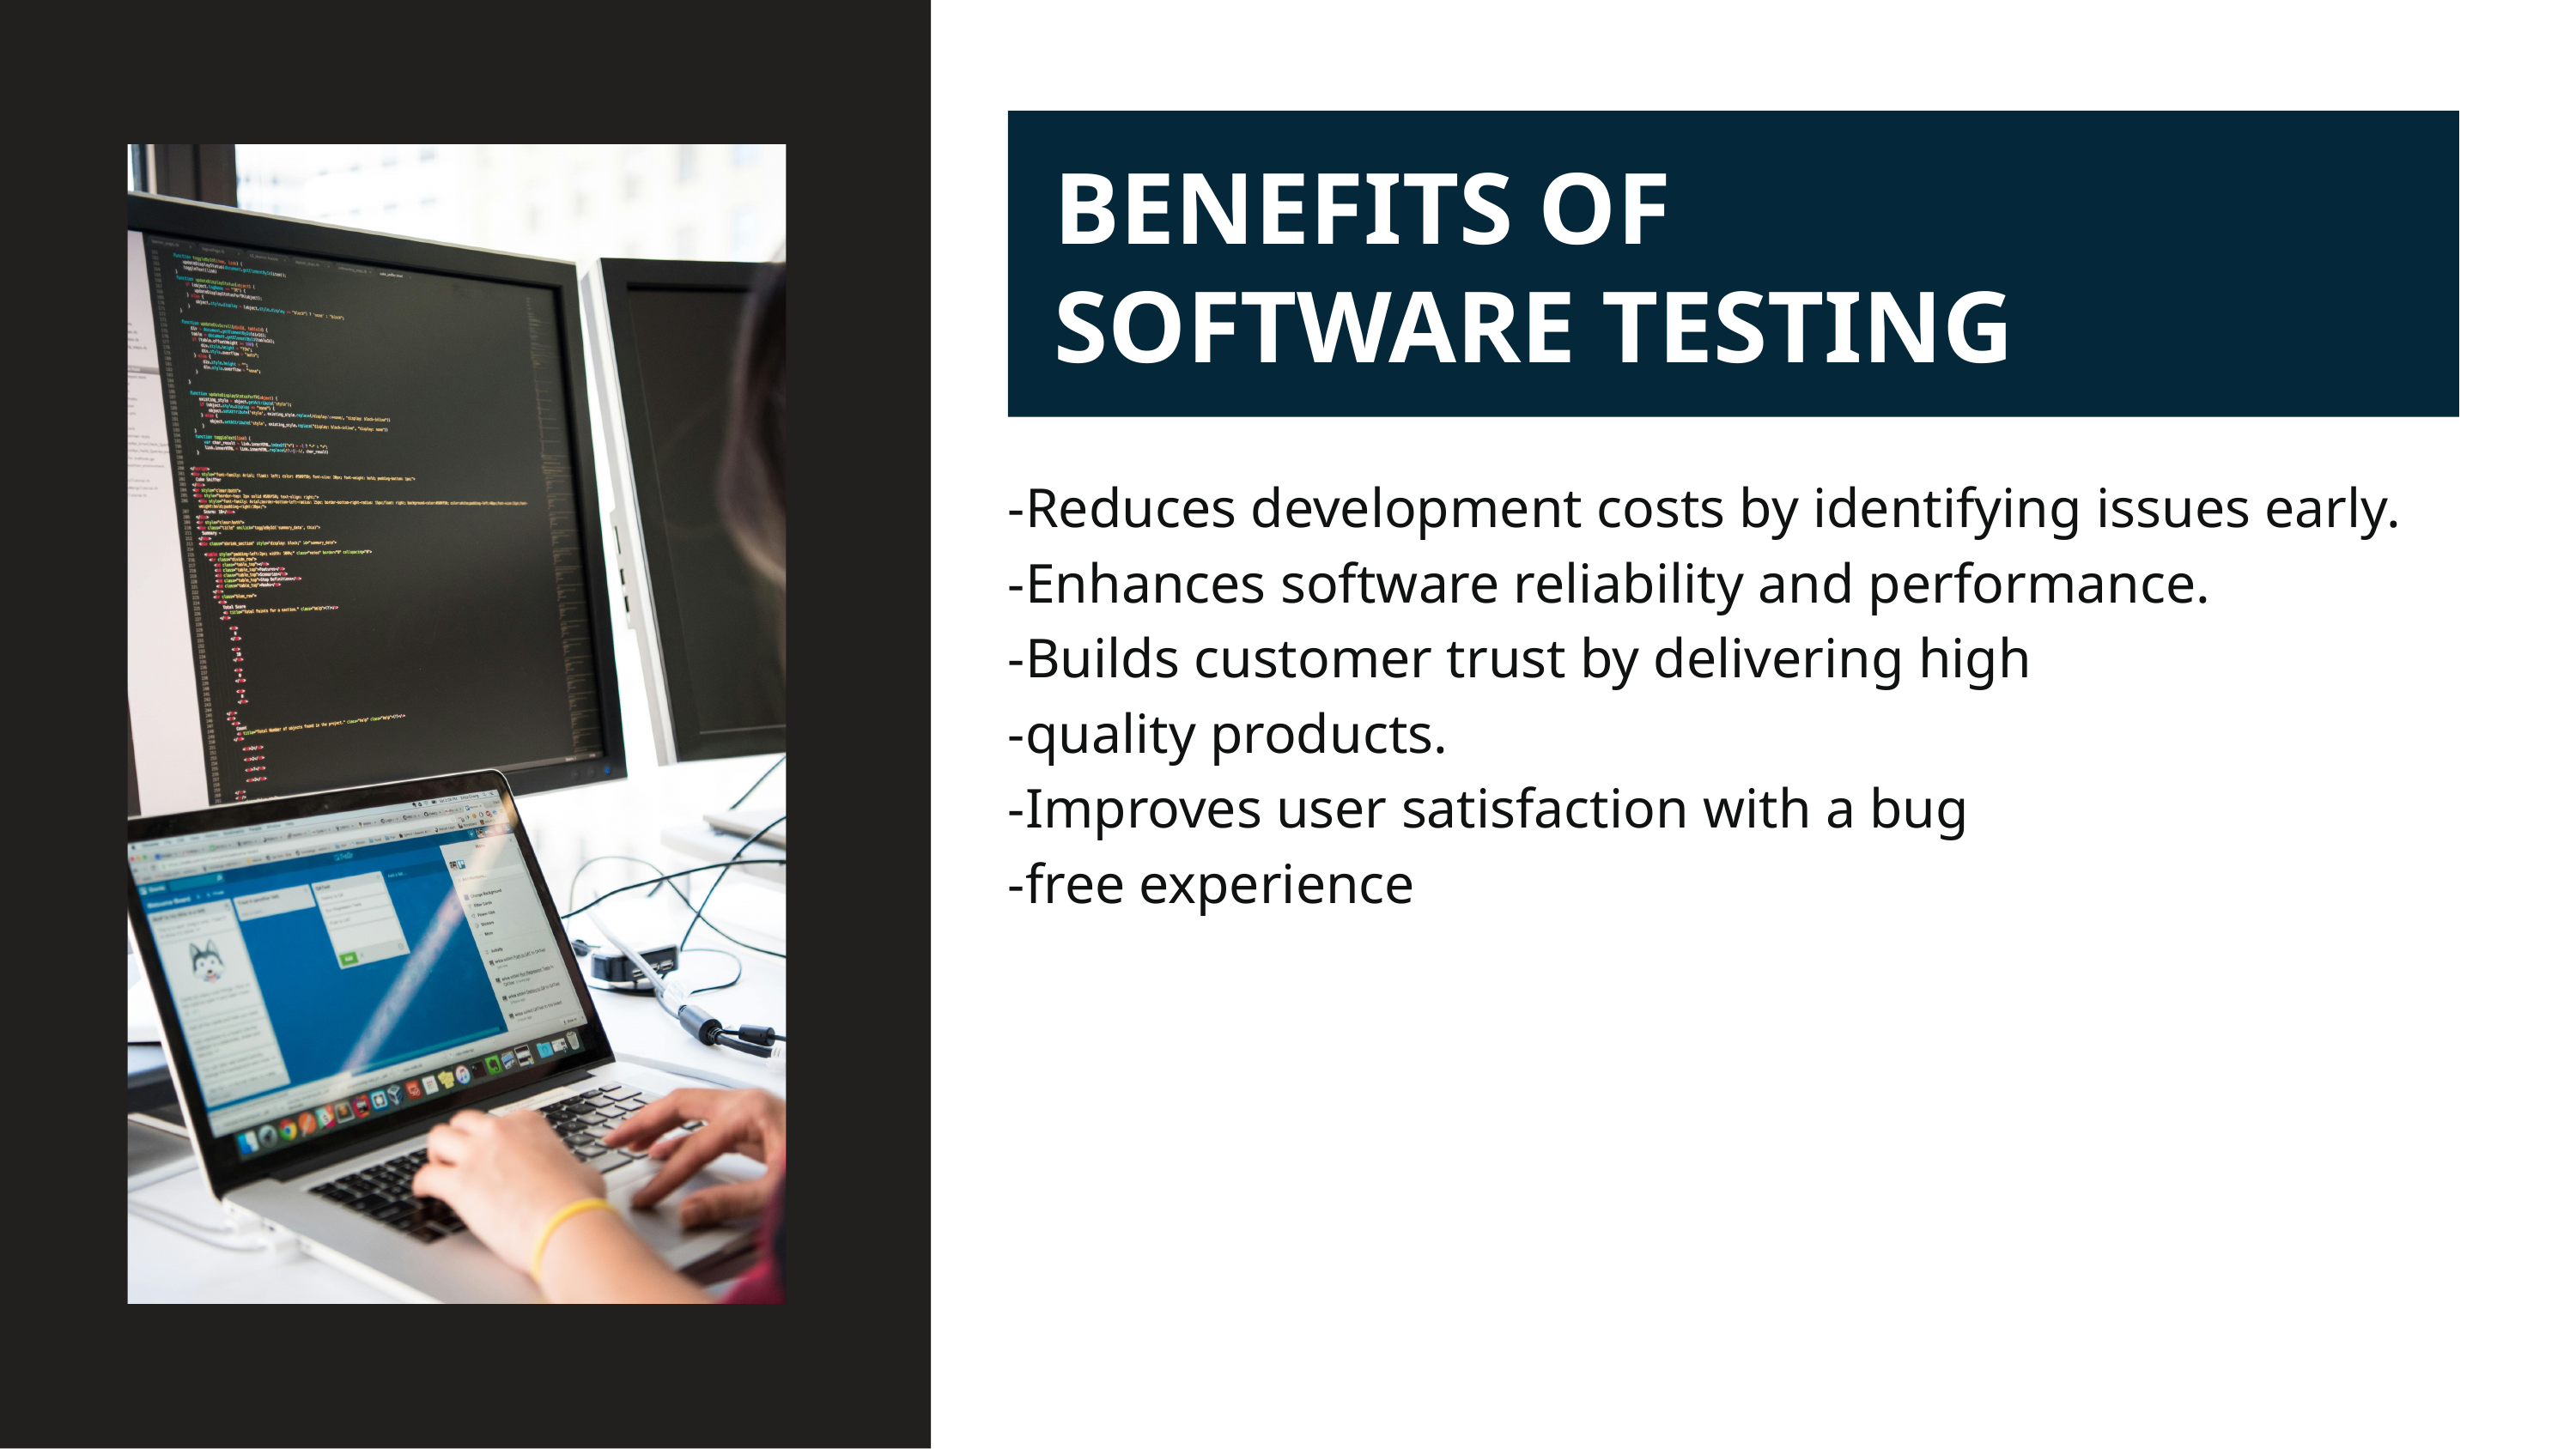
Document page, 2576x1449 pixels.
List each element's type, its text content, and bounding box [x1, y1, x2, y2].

text_box [0, 0, 932, 1449]
text_box [1007, 110, 2459, 417]
text_box BENEFITS OF SOFTWARE TESTING [1054, 146, 2197, 383]
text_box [127, 144, 787, 1304]
text_box -Reduces development costs by identifying issues early. -Enhances software reliability and performance. -Builds customer trust by delivering high -quality products. -Improves user satisfaction with a bug -free experience [1007, 463, 2453, 914]
